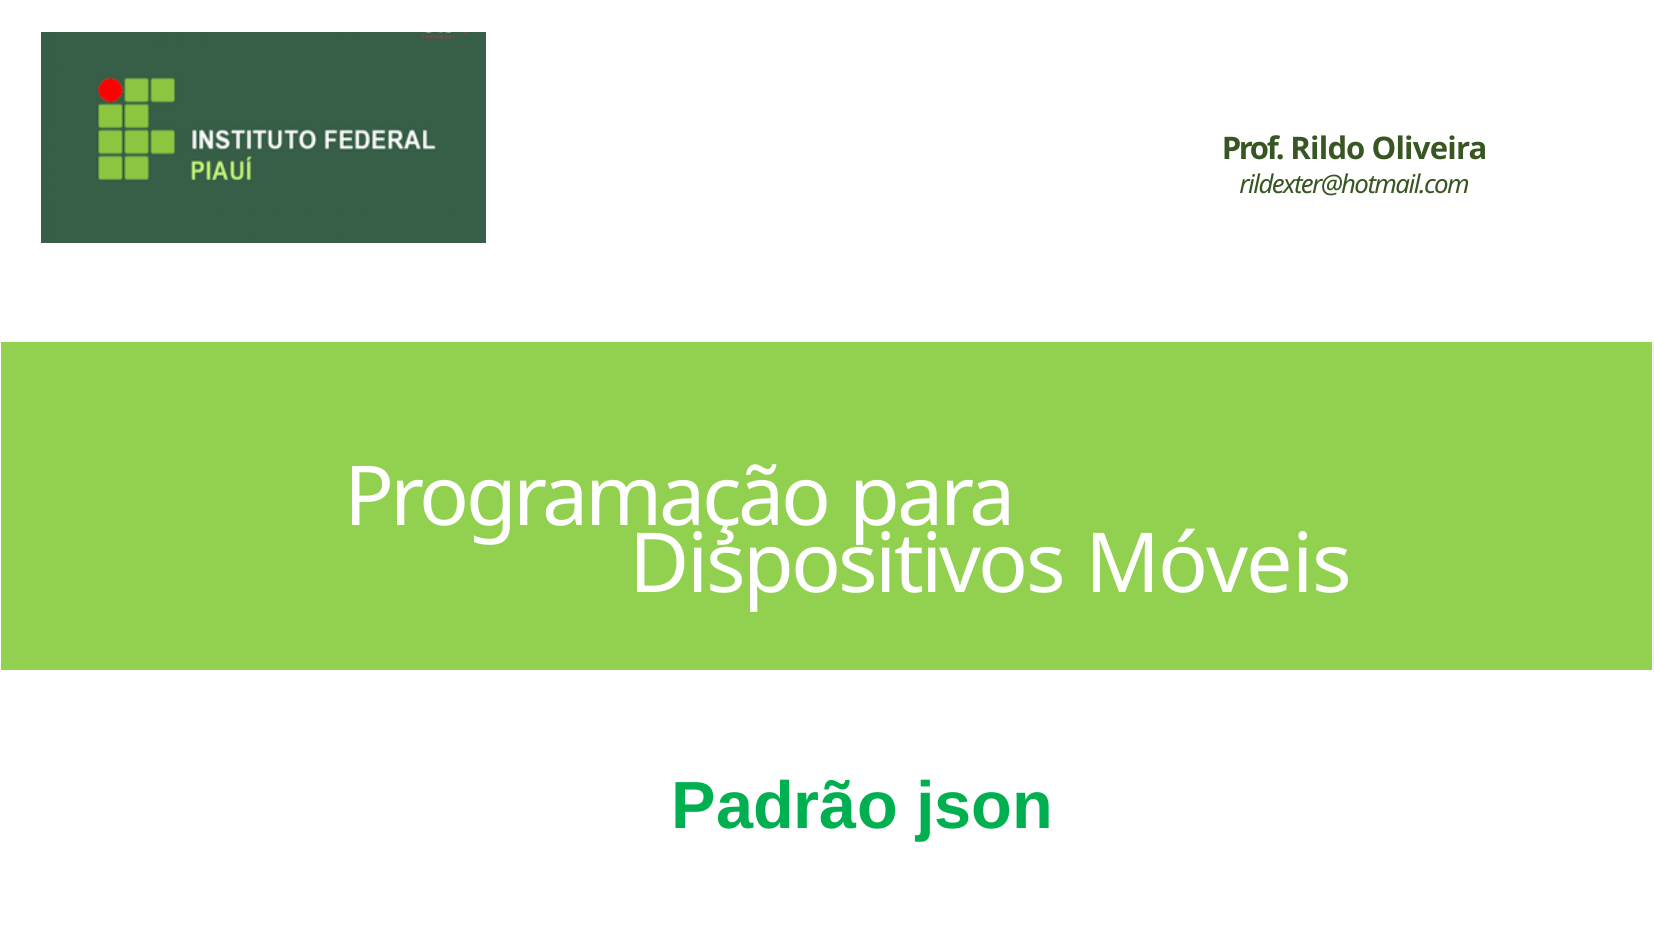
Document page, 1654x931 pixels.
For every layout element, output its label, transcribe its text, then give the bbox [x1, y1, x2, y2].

text_box [0, 340, 1654, 673]
text_box Prof. Rildo Oliveira rildexter@hotmail.com [1136, 127, 1547, 199]
picture [40, 32, 486, 243]
text_box Programação para Dispositivos Móveis Padrão json [343, 465, 1383, 842]
